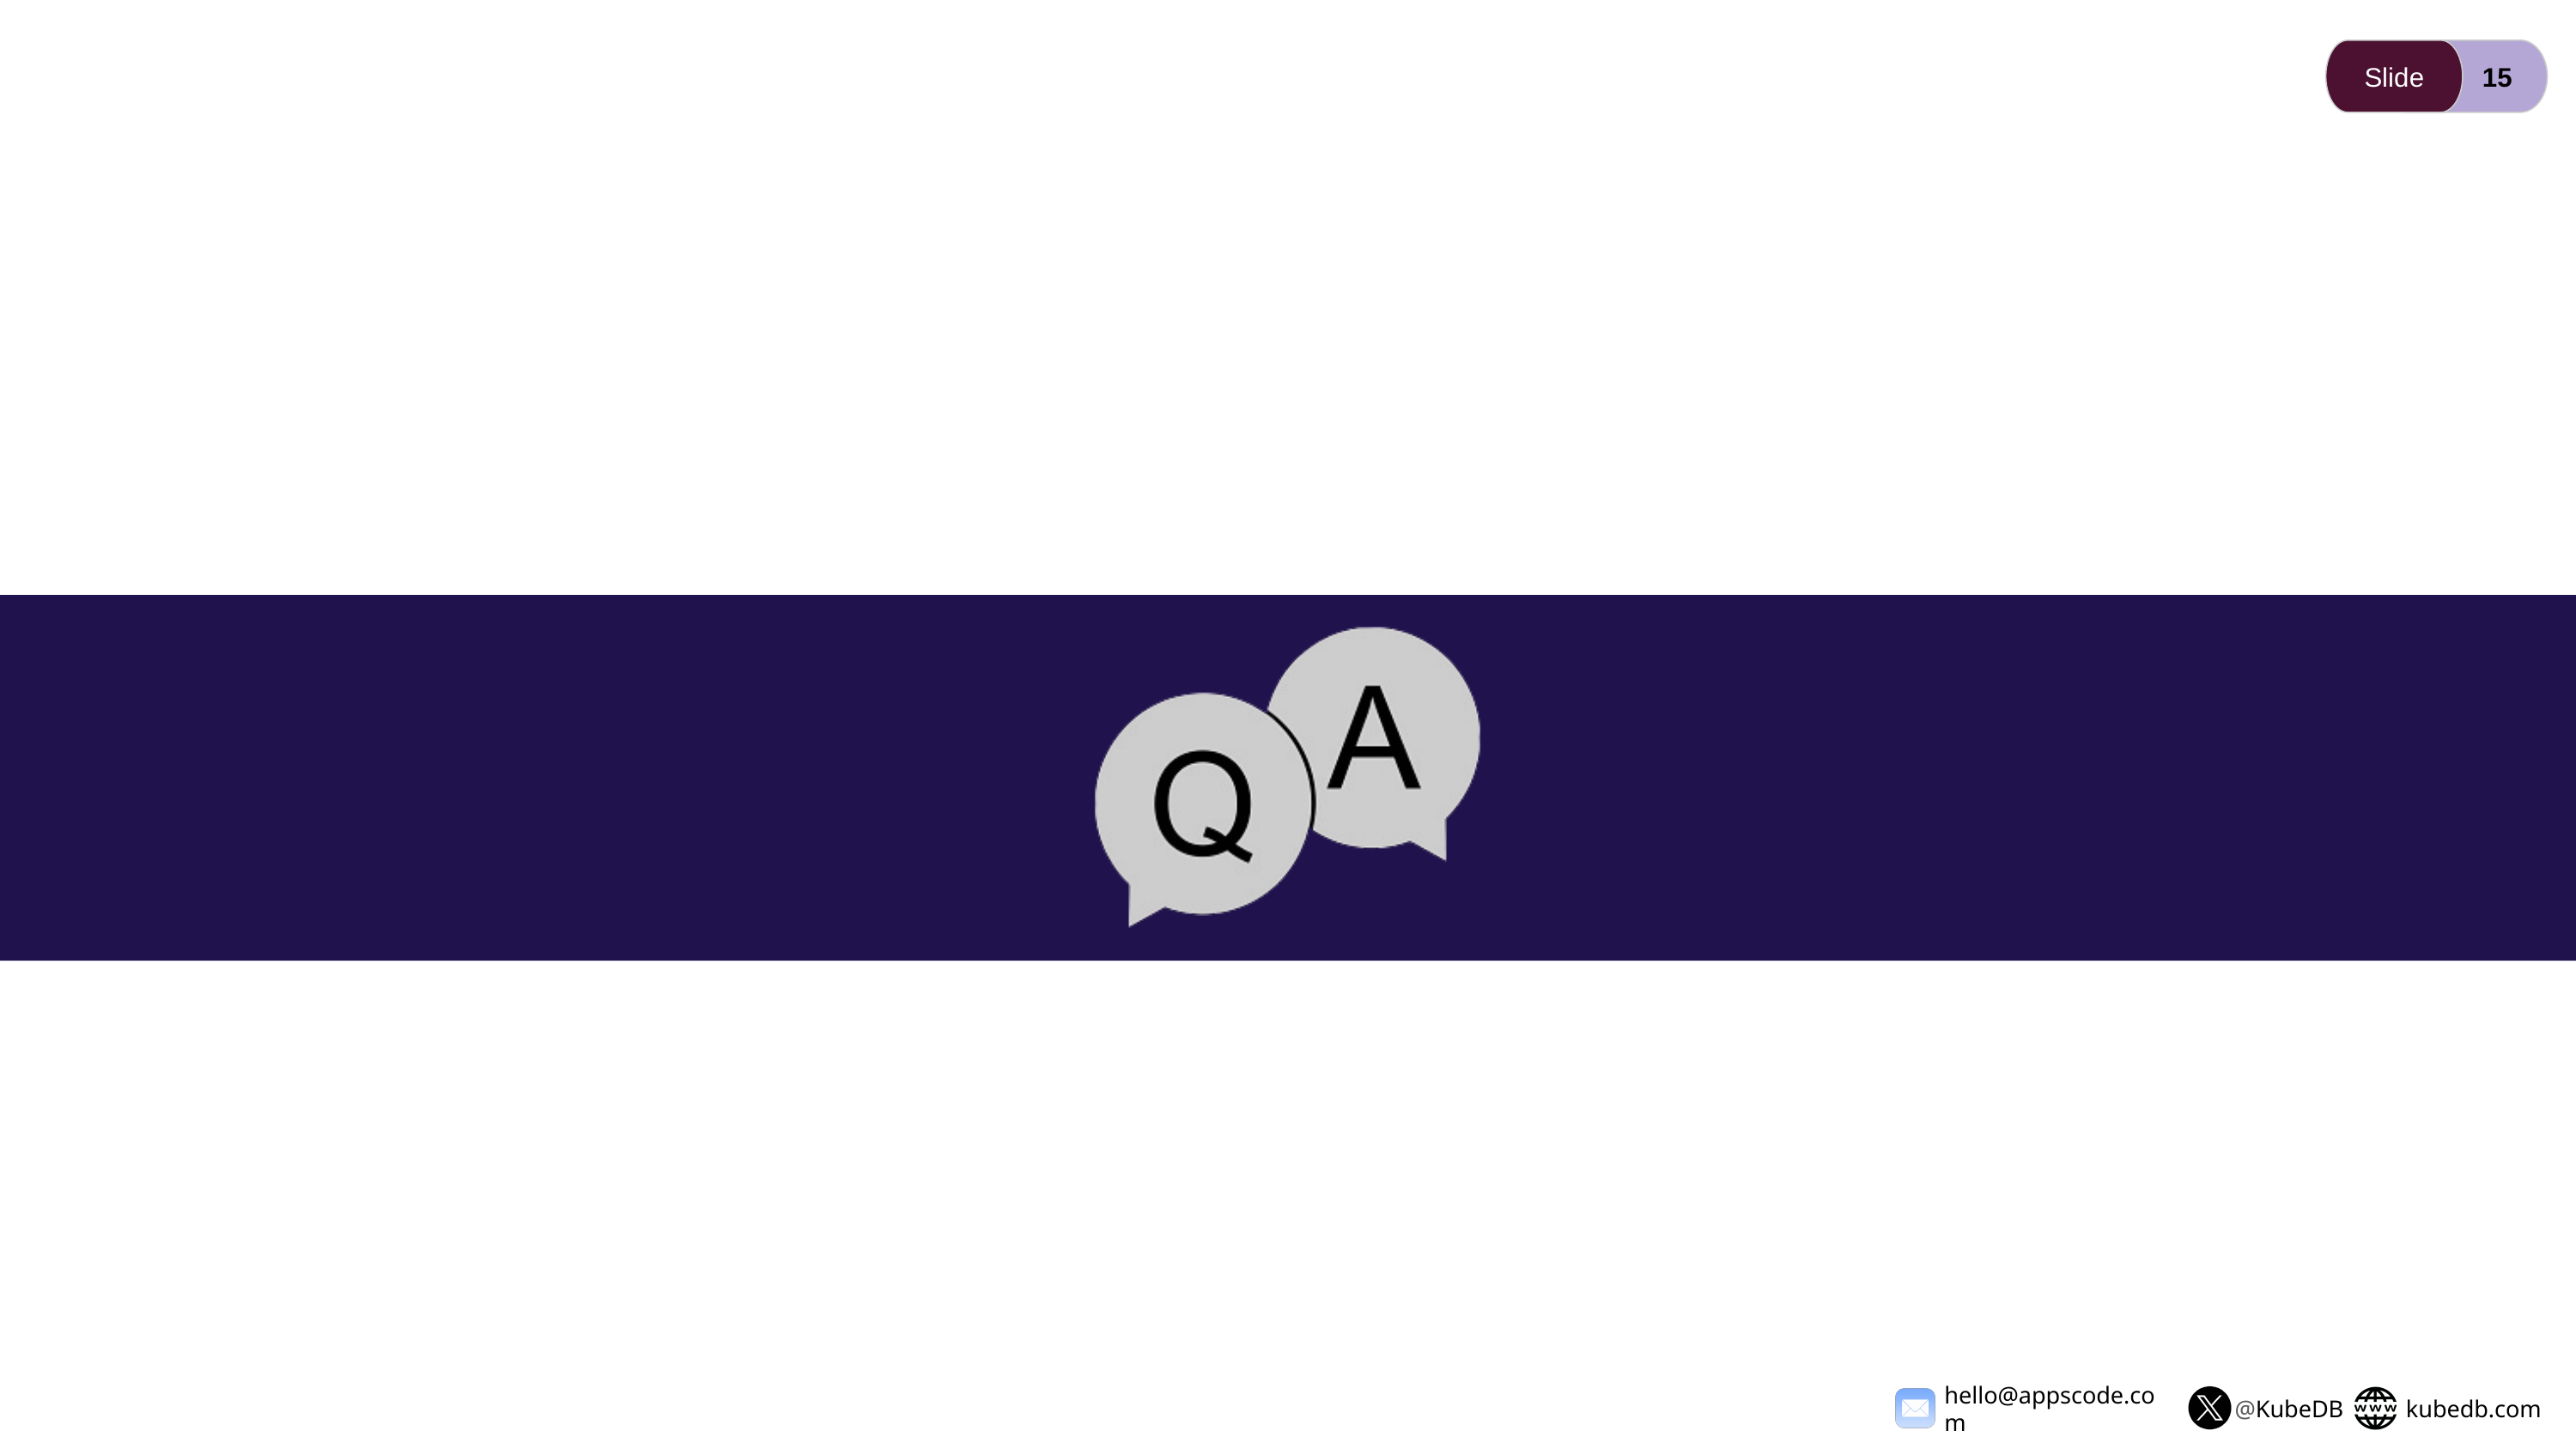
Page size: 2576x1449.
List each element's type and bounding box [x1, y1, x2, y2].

text_box [1892, 1370, 2576, 1446]
picture [937, 419, 1639, 1137]
text_box [0, 595, 933, 961]
text_box [2325, 19, 2548, 133]
text_box [1643, 595, 2576, 961]
